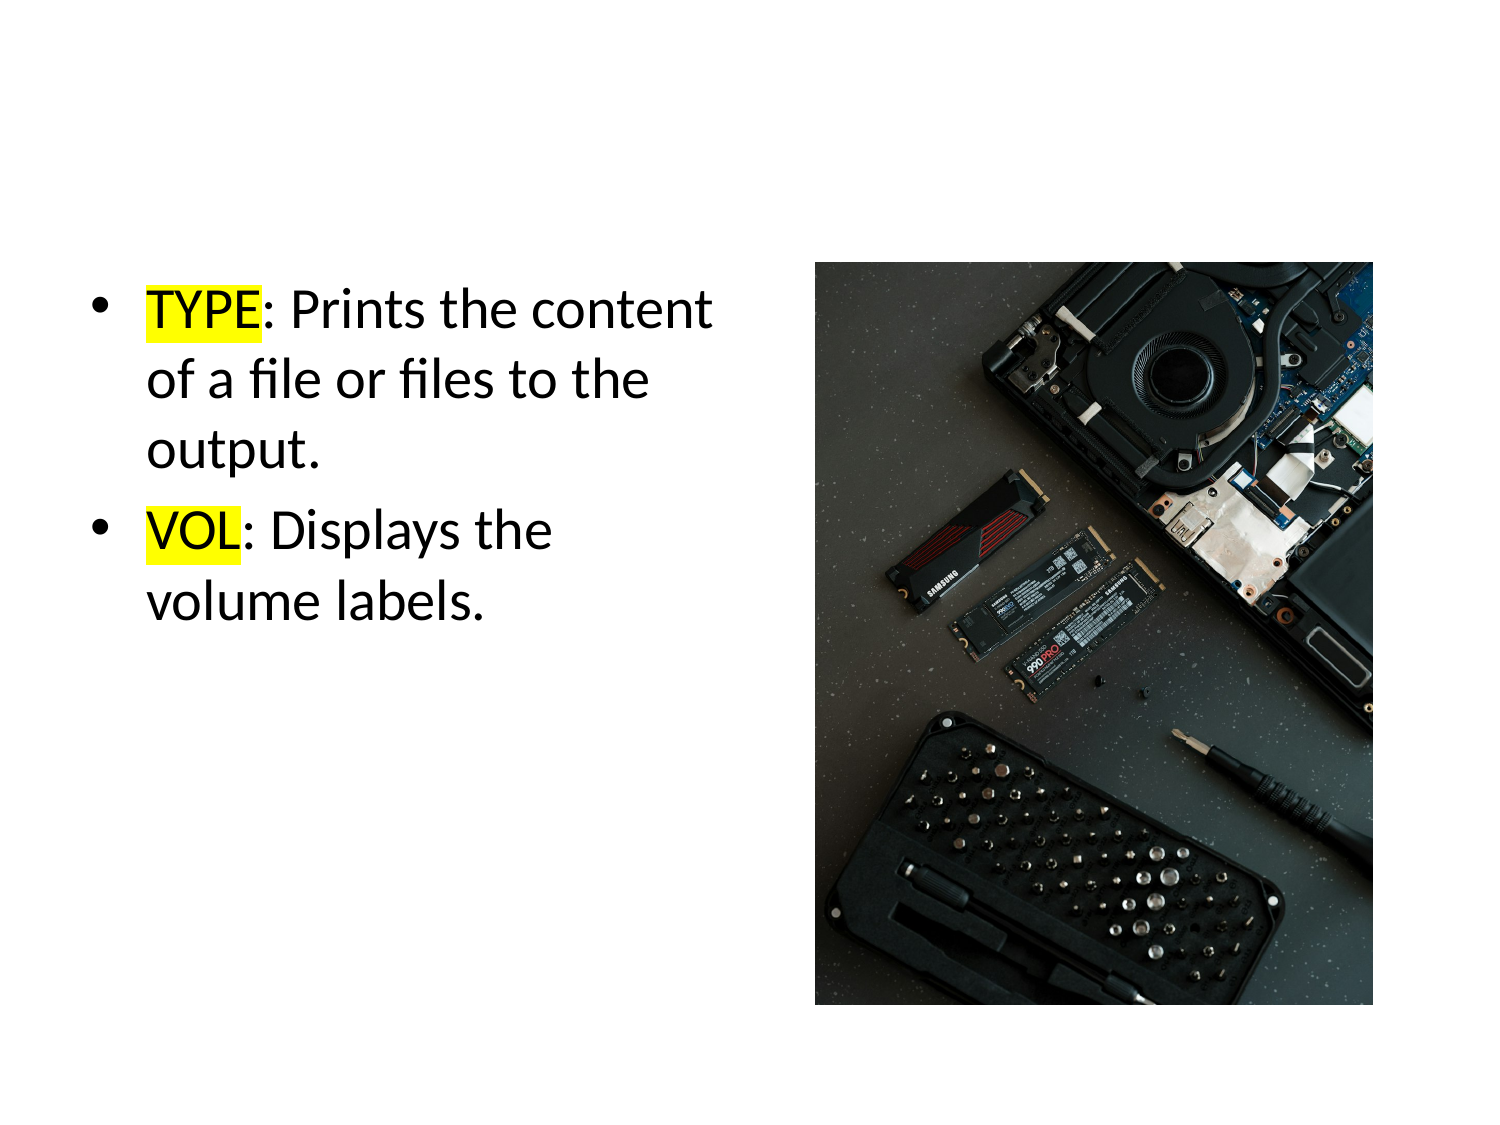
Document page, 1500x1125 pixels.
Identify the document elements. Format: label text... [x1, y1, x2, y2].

list TYPE: Prints the content of a file or files to the output. VOL: Displays the volume labels. [75, 262, 738, 1005]
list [815, 262, 1373, 1006]
